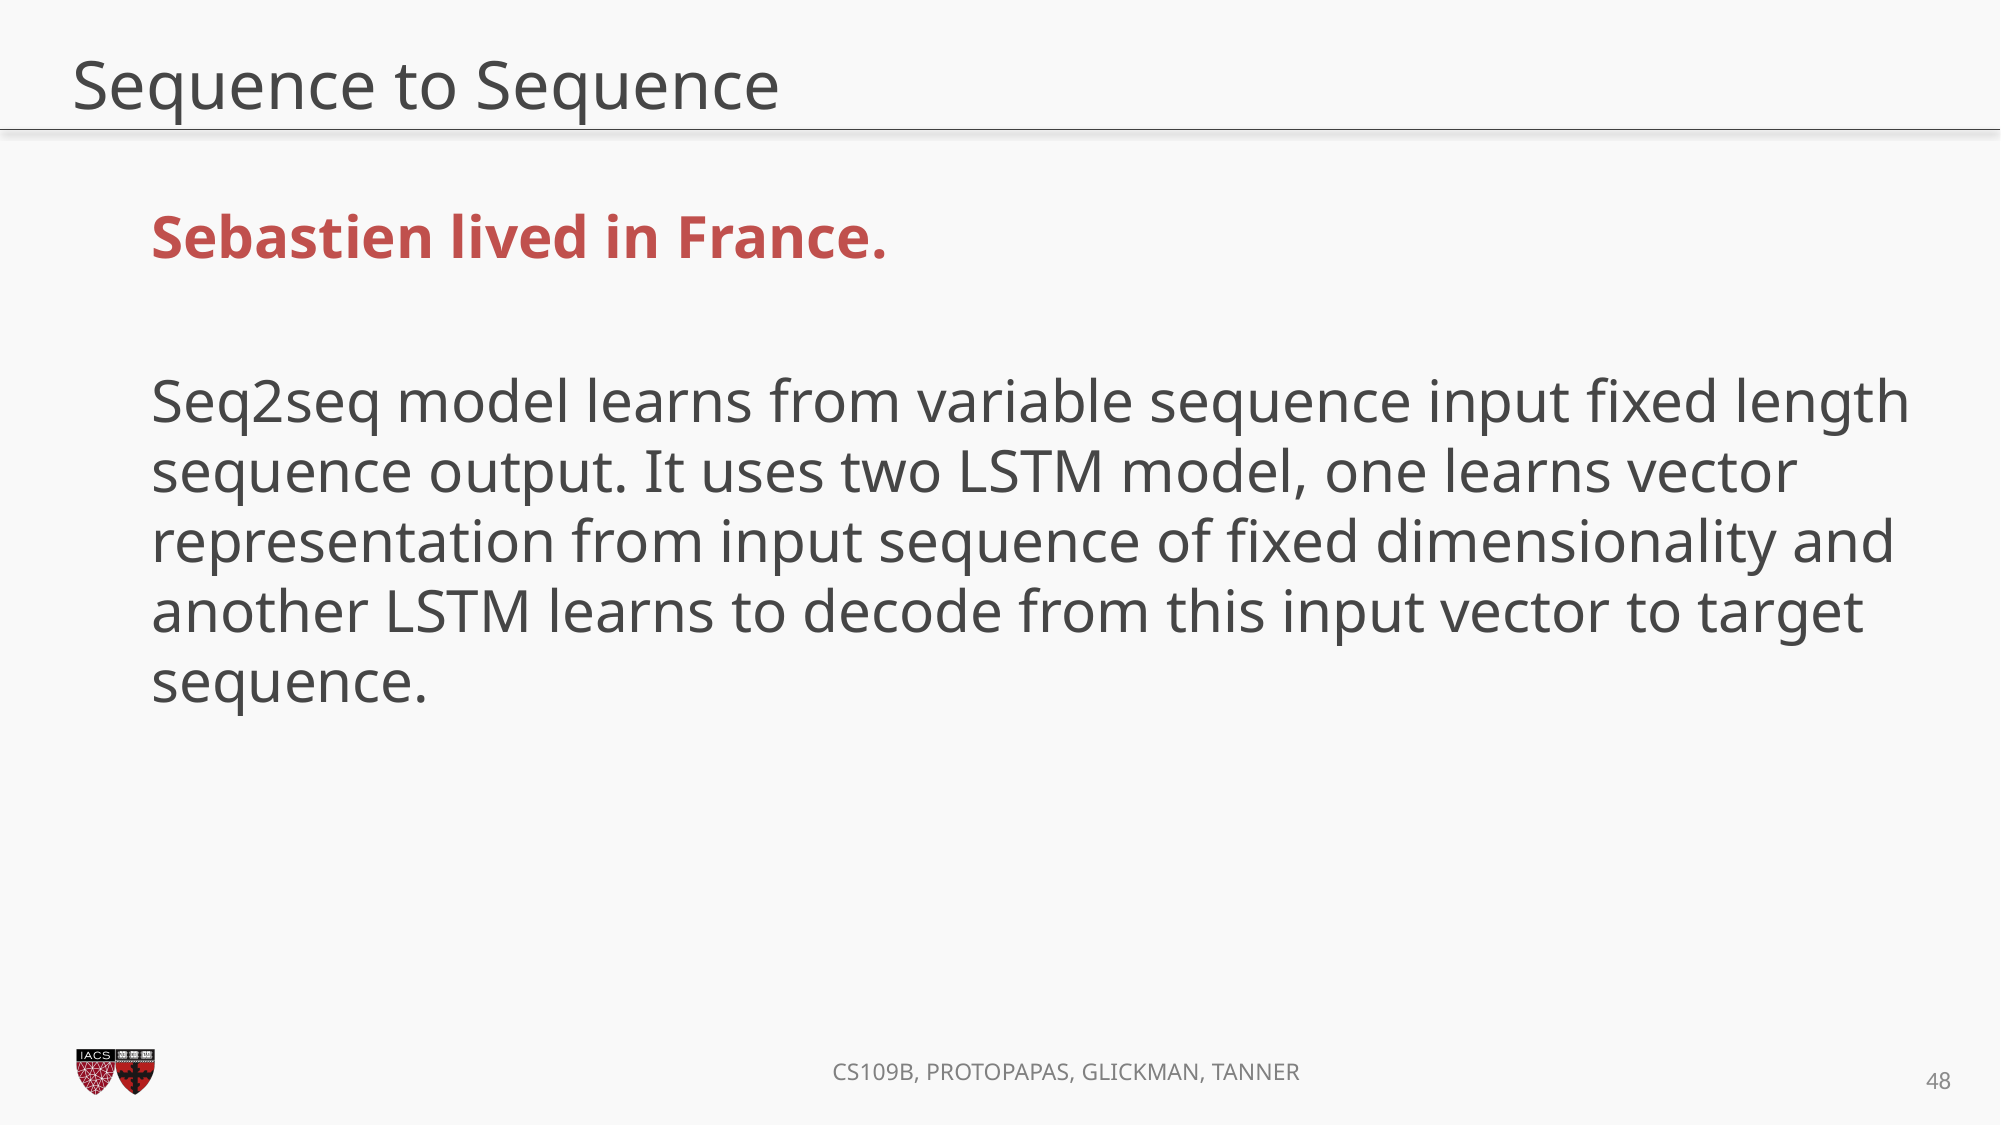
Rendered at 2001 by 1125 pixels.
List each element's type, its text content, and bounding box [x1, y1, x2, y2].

title Sequence to Sequence [57, 35, 1943, 162]
slide_number 48 [1500, 1050, 1967, 1110]
picture [75, 1049, 155, 1095]
list Sebastien lived in France. Seq2seq model learns from variable sequence input fixed length sequence output. It uses two LSTM model, one learns vector representation from input sequence of fixed dimensionality and another LSTM learns to decode from this input vector to target sequence. [136, 193, 1943, 540]
